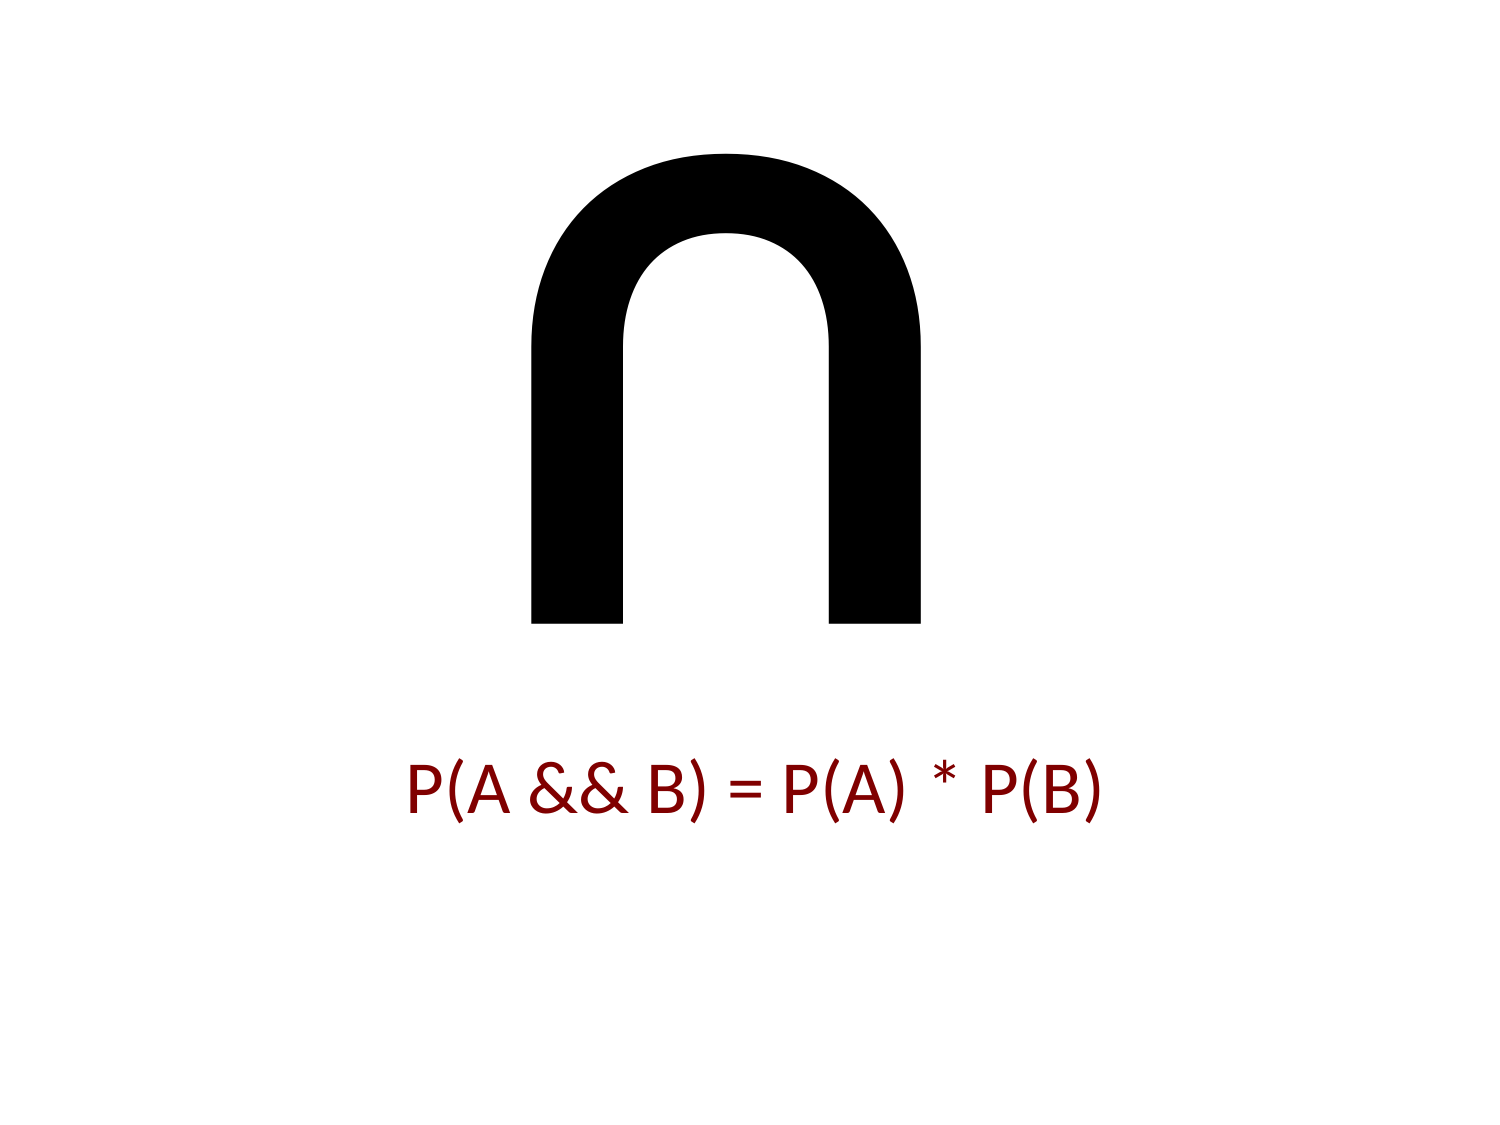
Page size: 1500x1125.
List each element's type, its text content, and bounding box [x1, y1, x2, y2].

text_box P(A && B) = P(A) * P(B) [390, 731, 477, 837]
text_box P(A && B) = P(A) * P(B) [976, 731, 1121, 837]
text_box U [477, 8, 976, 884]
